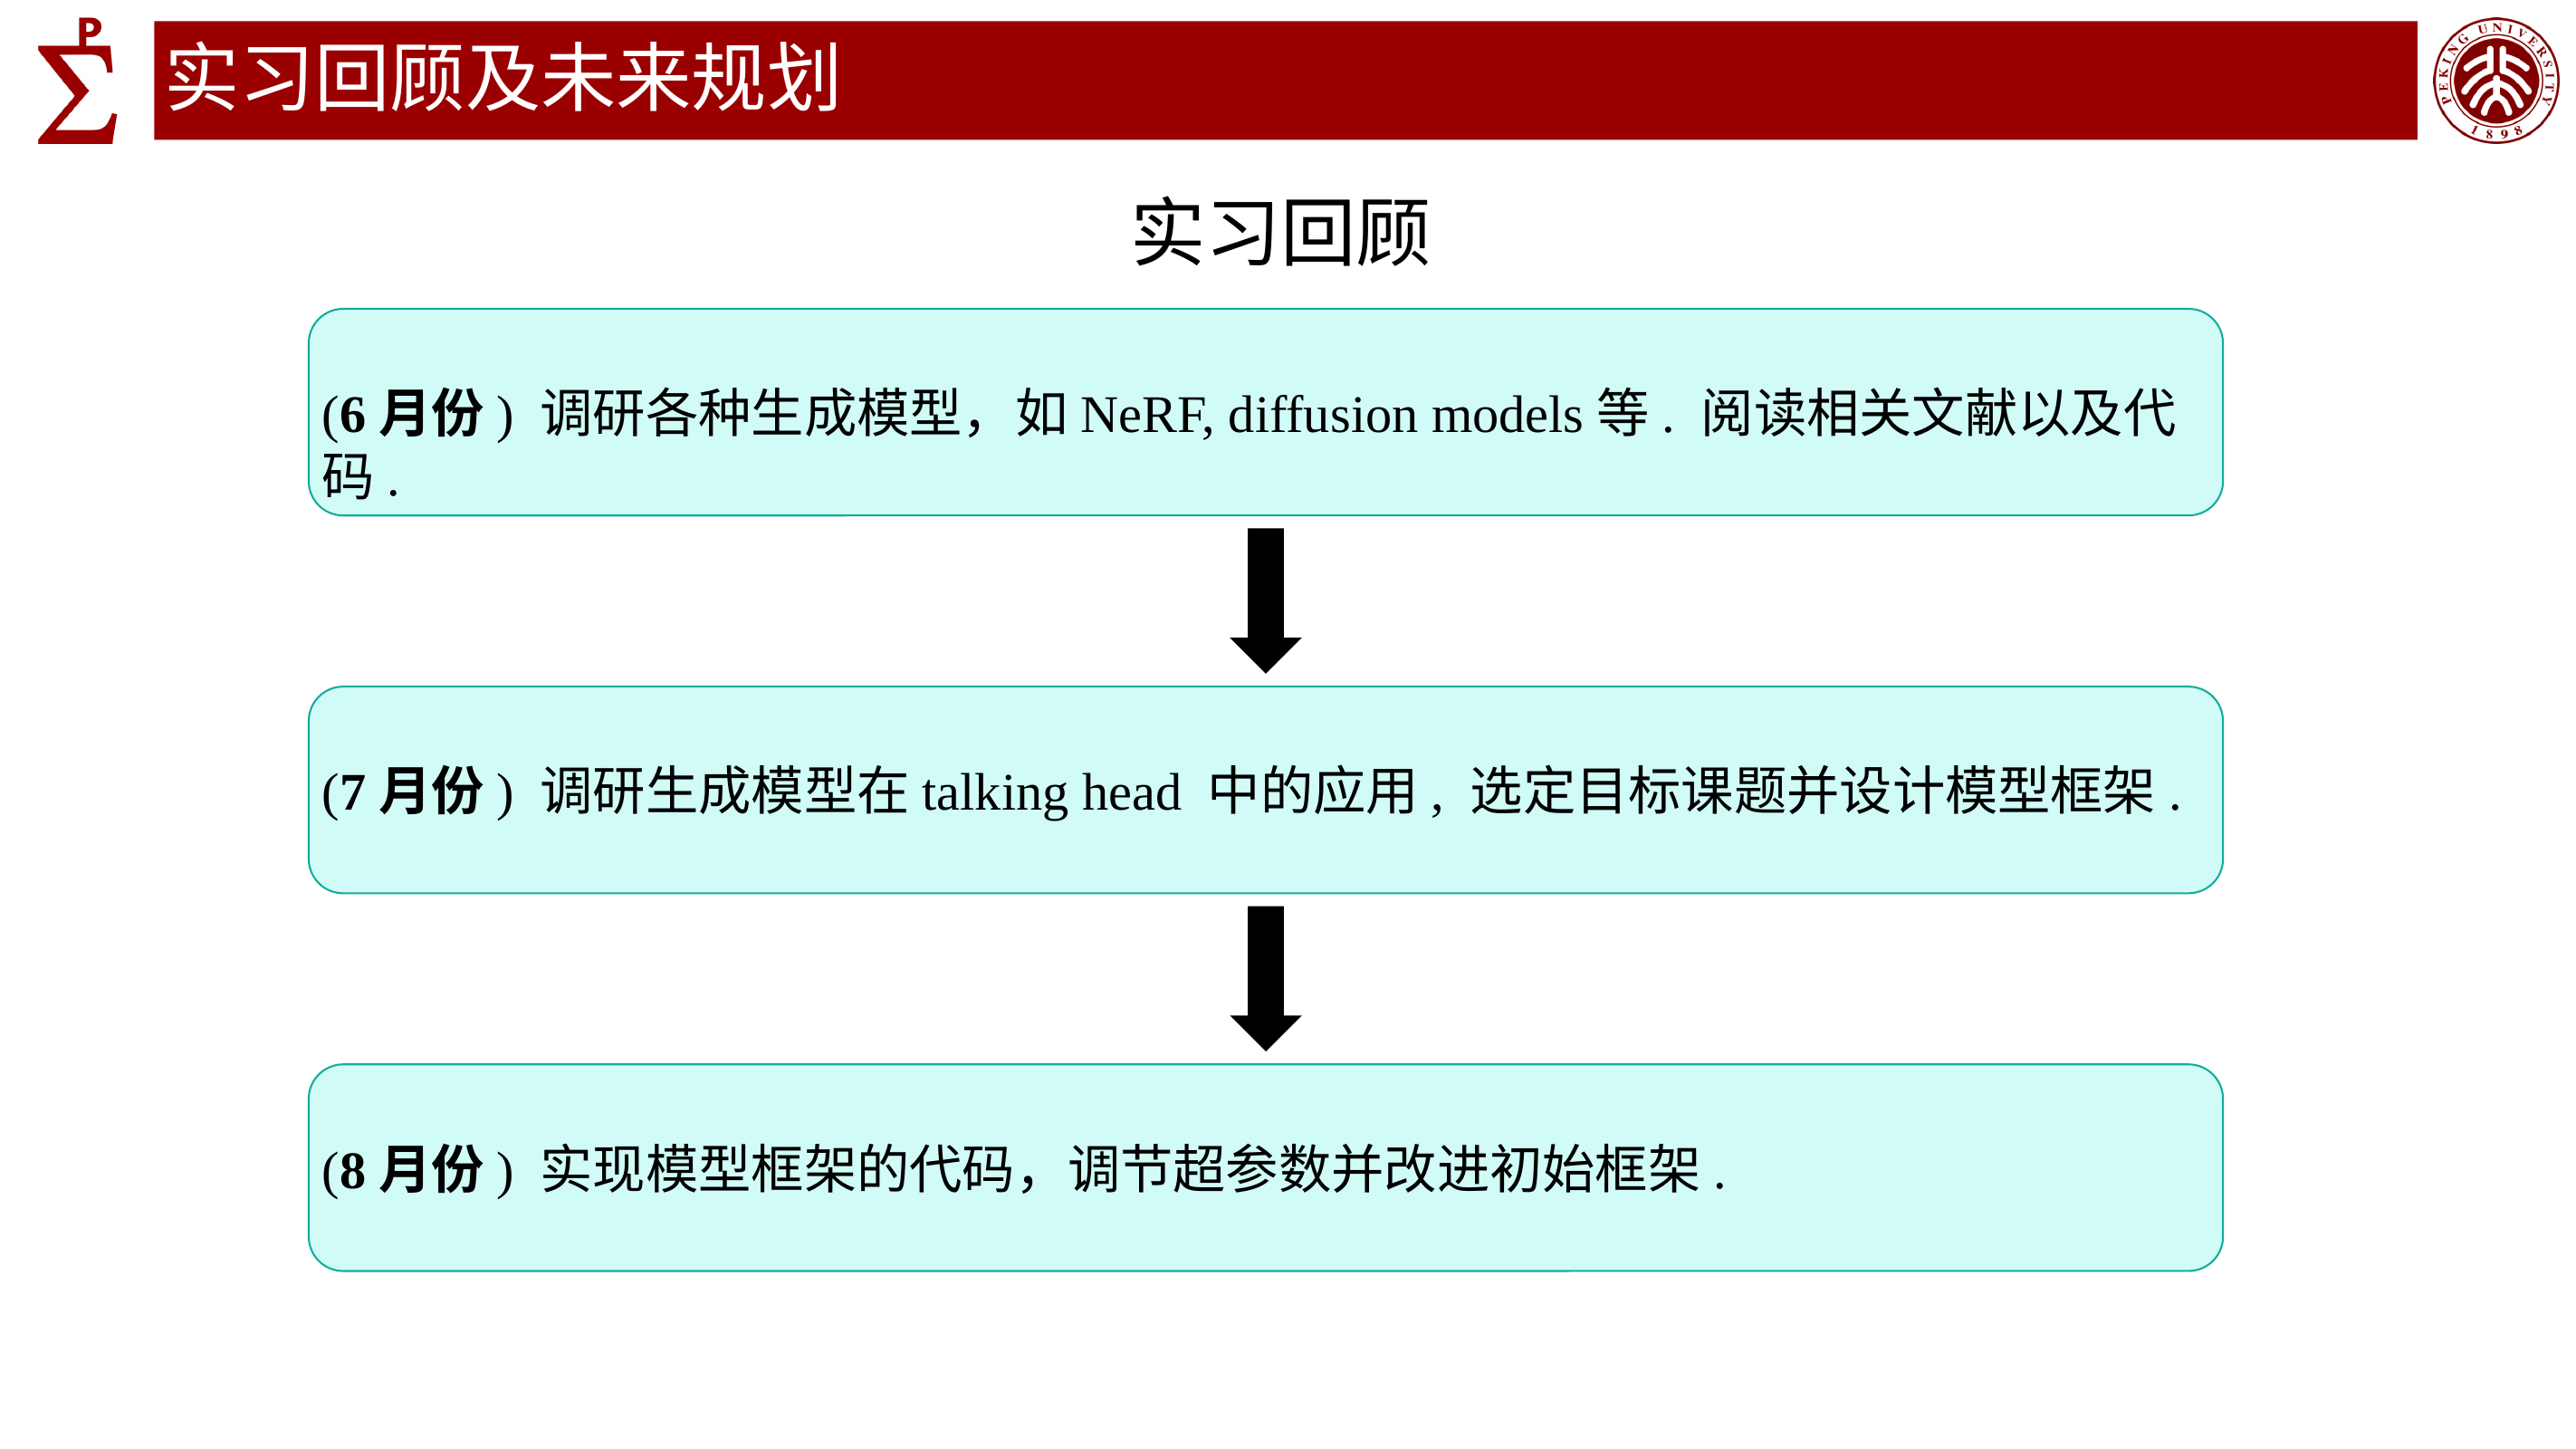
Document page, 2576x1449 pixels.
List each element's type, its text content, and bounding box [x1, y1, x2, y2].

title 实习回顾及未来规划 [150, 24, 2411, 135]
text_box 实习回顾 [150, 178, 2411, 1449]
picture [34, 15, 119, 147]
picture [2433, 17, 2560, 144]
